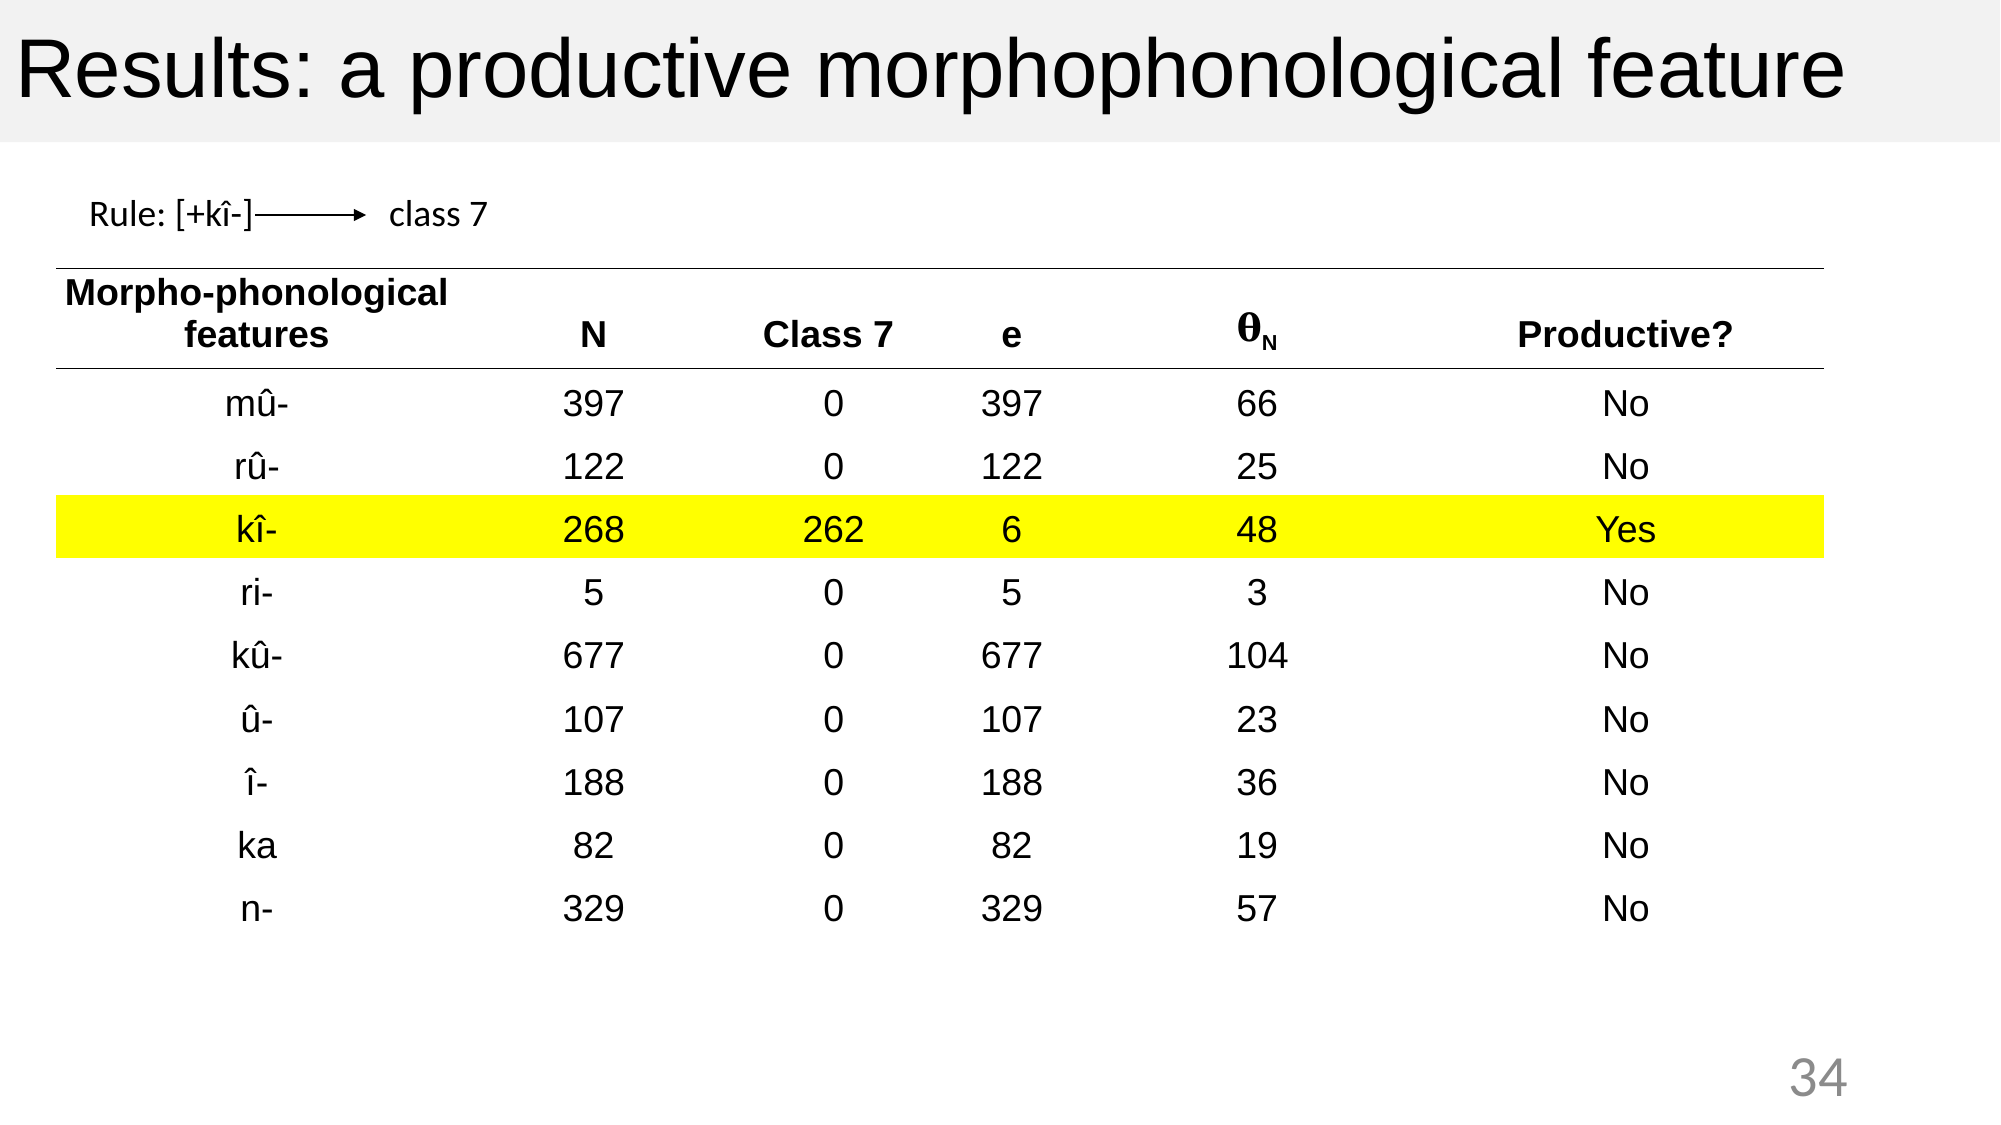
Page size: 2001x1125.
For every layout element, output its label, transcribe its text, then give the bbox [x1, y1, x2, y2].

table_cell 122 [938, 432, 1086, 495]
table_cell n- [56, 874, 458, 937]
table_cell 329 [938, 874, 1086, 937]
table_cell No [1428, 748, 1824, 811]
table_header Class 7 [730, 269, 938, 368]
table_cell 57 [1086, 874, 1428, 937]
table_cell 104 [1086, 621, 1428, 684]
table_cell 5 [458, 558, 730, 621]
table_cell 188 [938, 748, 1086, 811]
table_header e [938, 269, 1086, 368]
table_cell 397 [458, 369, 730, 432]
table_cell 0 [730, 684, 938, 748]
table_cell kû- [56, 621, 458, 684]
slide_number 34 [1412, 1042, 1863, 1103]
table_header N [458, 269, 730, 368]
table_cell 0 [730, 811, 938, 874]
table_cell î- [56, 748, 458, 811]
table_cell mû- [56, 369, 458, 432]
table_cell û- [56, 684, 458, 748]
table_cell No [1428, 684, 1824, 748]
table_cell 0 [730, 874, 938, 937]
table_cell Yes [1428, 495, 1824, 558]
table_cell 122 [458, 432, 730, 495]
table_cell No [1428, 558, 1824, 621]
table_cell 6 [938, 495, 1086, 558]
table_cell 677 [938, 621, 1086, 684]
table_cell 397 [938, 369, 1086, 432]
table_cell 66 [1086, 369, 1428, 432]
table_cell 19 [1086, 811, 1428, 874]
table_cell No [1428, 621, 1824, 684]
table_cell 107 [458, 684, 730, 748]
table_cell No [1428, 369, 1824, 432]
table_cell 82 [938, 811, 1086, 874]
table_cell 48 [1086, 495, 1428, 558]
table_cell 262 [730, 495, 938, 558]
table_cell kî- [56, 495, 458, 558]
table_cell rû- [56, 432, 458, 495]
table_cell 0 [730, 621, 938, 684]
table_cell 0 [730, 432, 938, 495]
table_header Productive? [1428, 269, 1824, 368]
table_cell No [1428, 874, 1824, 937]
table_cell 268 [458, 495, 730, 558]
table_cell 107 [938, 684, 1086, 748]
table_cell 36 [1086, 748, 1428, 811]
table_cell 0 [730, 748, 938, 811]
table_cell 3 [1086, 558, 1428, 621]
text_box Rule: [+kî-] class 7 [74, 181, 577, 242]
table_cell 5 [938, 558, 1086, 621]
table_header 𝛉N [1086, 269, 1428, 368]
table_cell 23 [1086, 684, 1428, 748]
table_cell ka [56, 811, 458, 874]
table_cell 0 [730, 369, 938, 432]
table_cell 25 [1086, 432, 1428, 495]
table_cell 188 [458, 748, 730, 811]
table_cell 677 [458, 621, 730, 684]
table_cell 329 [458, 874, 730, 937]
table_cell ri- [56, 558, 458, 621]
table_cell No [1428, 432, 1824, 495]
table_header Morpho-phonological features [56, 269, 458, 368]
text_box Results: a productive morphophonological feature [0, 0, 2000, 143]
table_cell 0 [730, 558, 938, 621]
table_cell No [1428, 811, 1824, 874]
table_cell 82 [458, 811, 730, 874]
